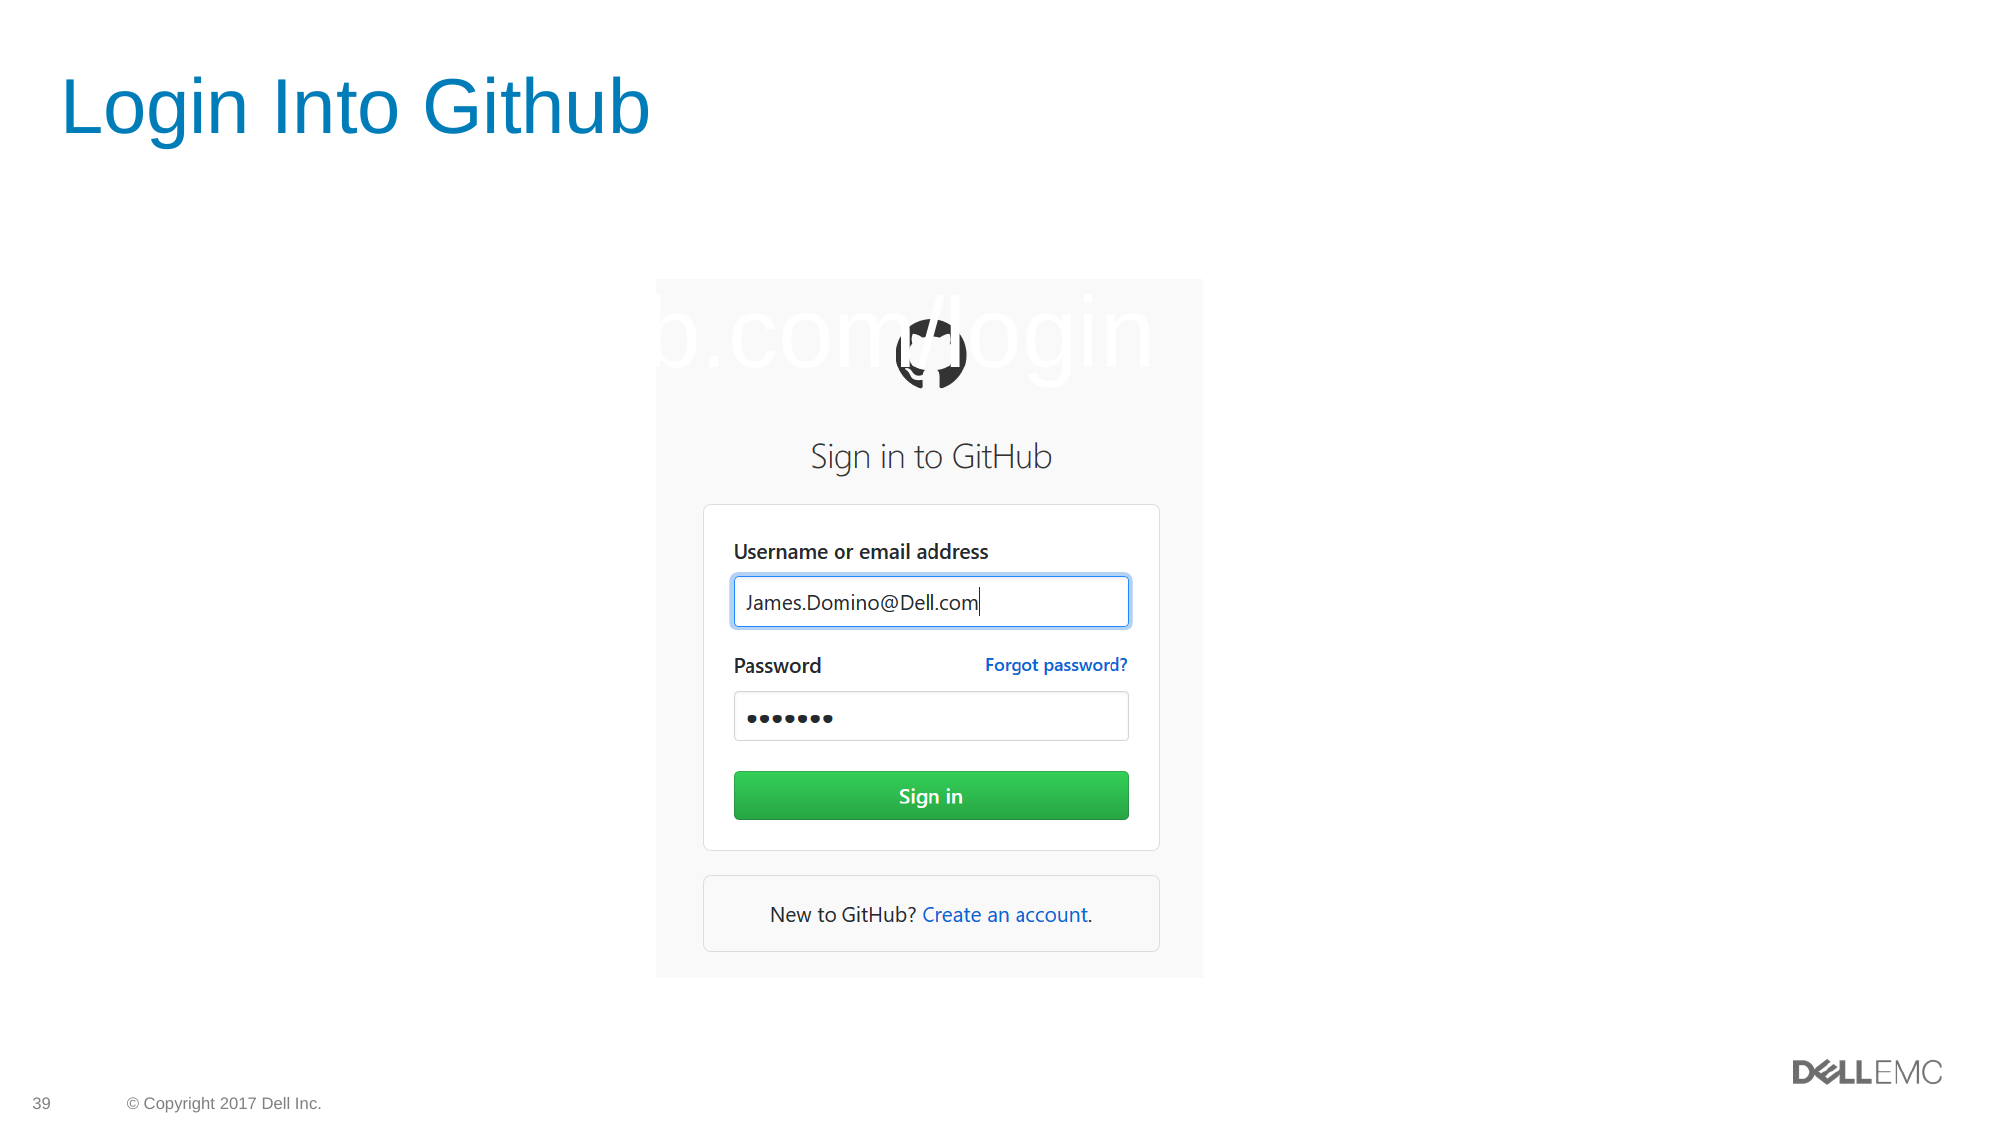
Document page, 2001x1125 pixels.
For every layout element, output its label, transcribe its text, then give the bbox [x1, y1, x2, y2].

text_box https://github.com/login [114, 260, 1172, 396]
picture [1793, 1058, 1942, 1085]
title Login Into Github [60, 59, 1800, 200]
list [656, 279, 1204, 979]
